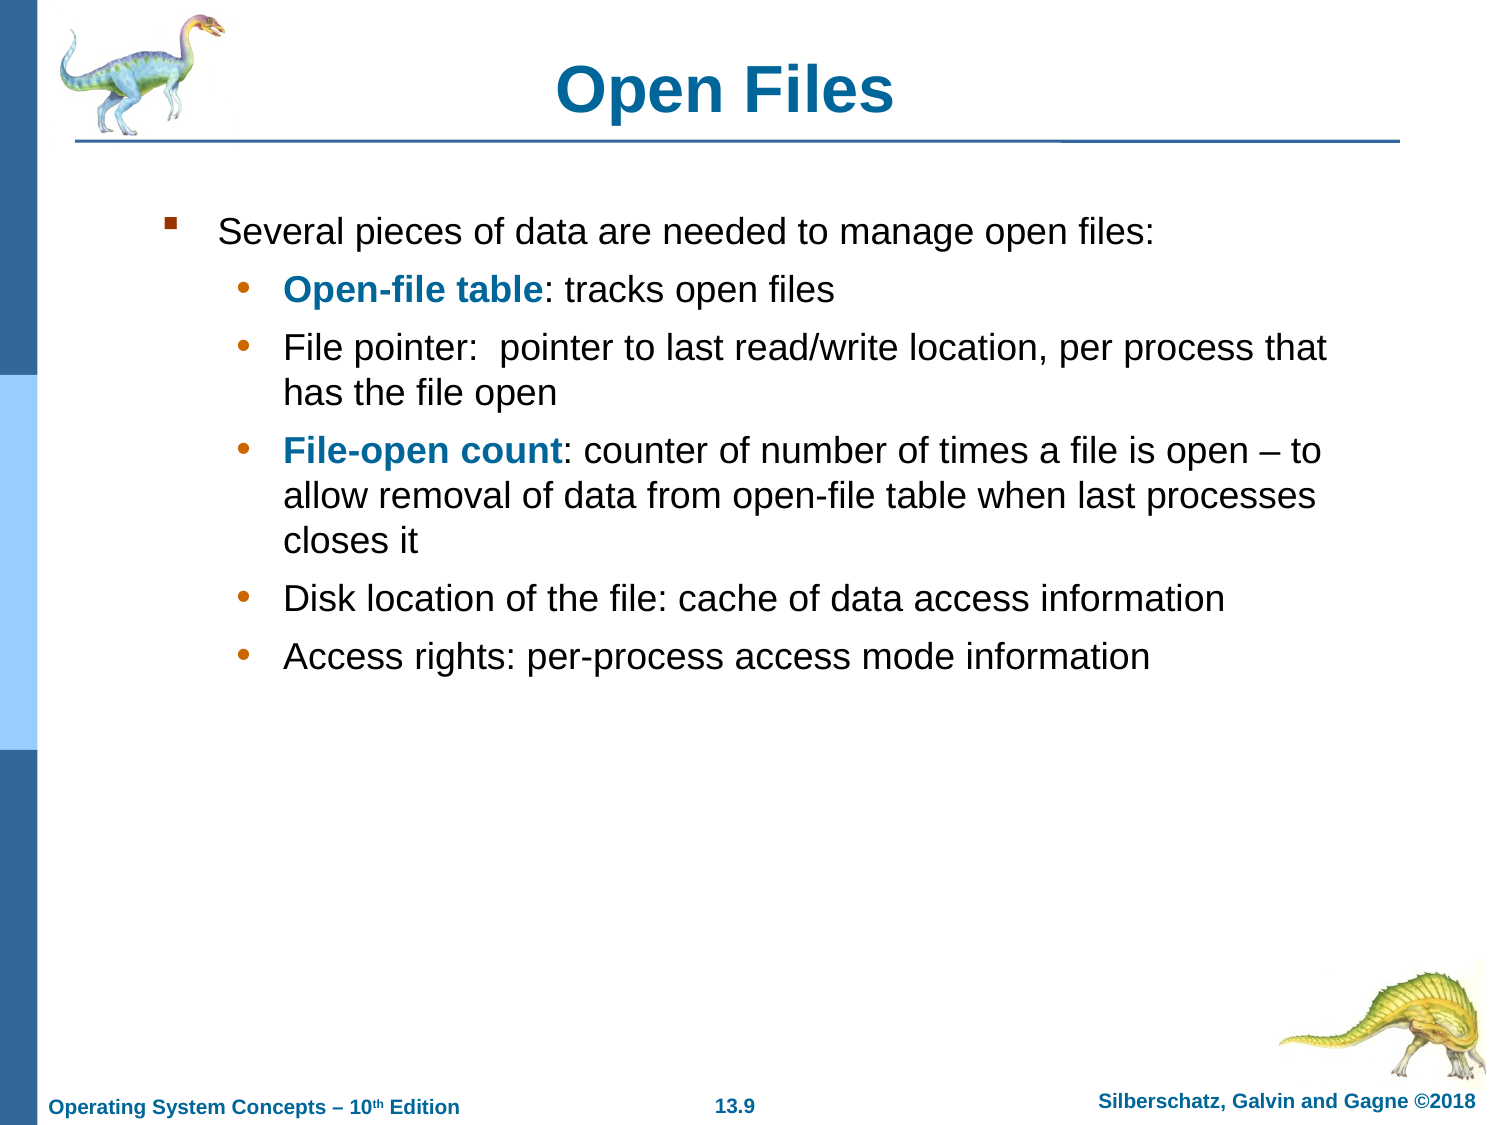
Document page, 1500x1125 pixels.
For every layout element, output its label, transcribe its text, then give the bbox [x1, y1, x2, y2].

list Several pieces of data are needed to manage open files: Open-file table: tracks open files File pointer: pointer to last read/write location, per process that has the file open File-open count: counter of number of times a file is open – to allow removal of data from open-file table when last processes closes it Disk location of the file: cache of data access information Access rights: per-process access mode information [146, 199, 1404, 943]
title Open Files [50, 38, 1401, 134]
picture [1275, 959, 1486, 1090]
picture [46, 0, 243, 149]
